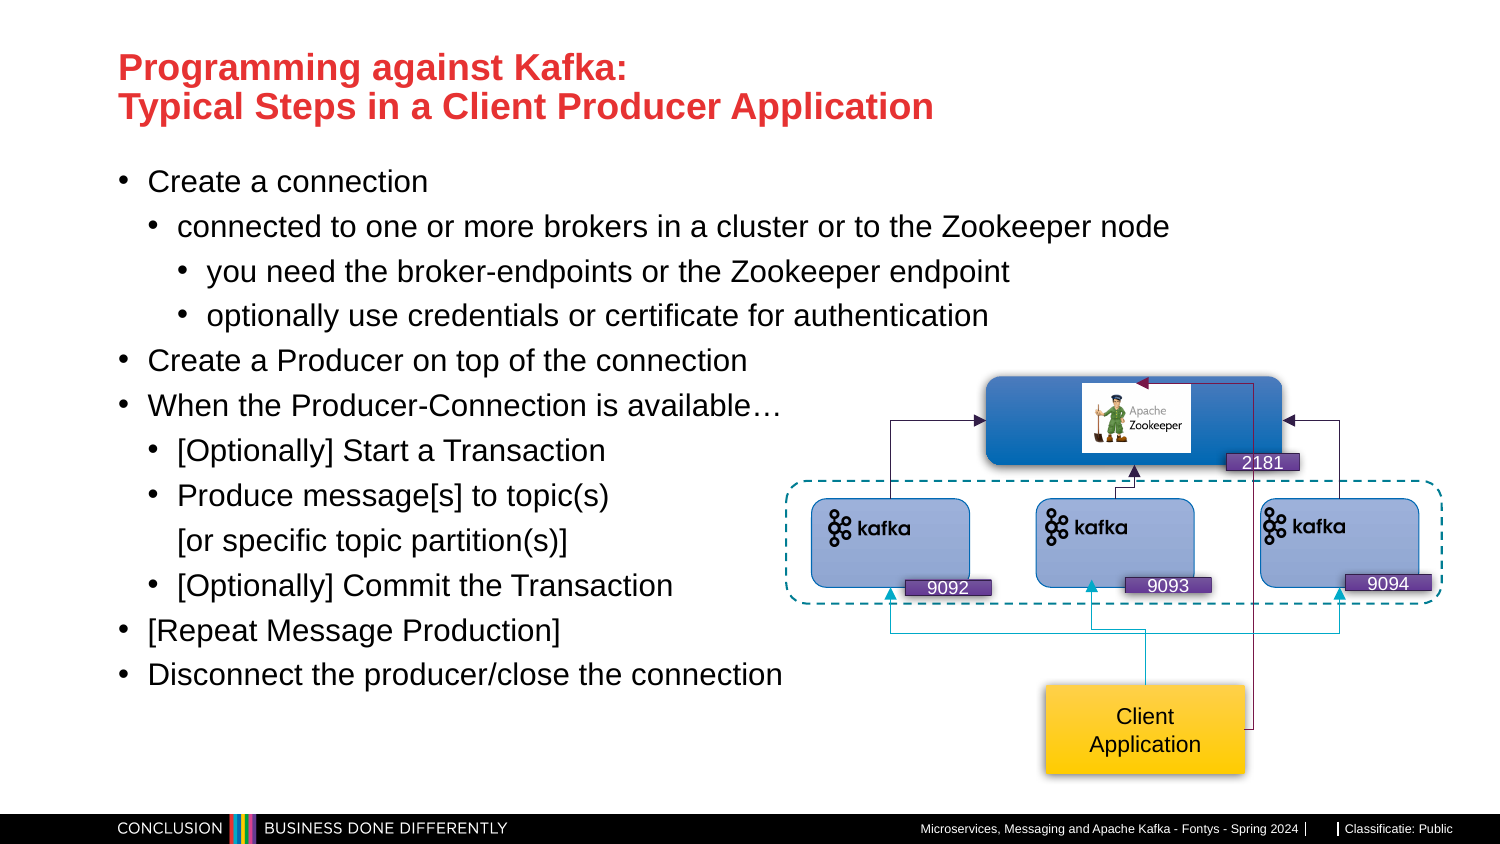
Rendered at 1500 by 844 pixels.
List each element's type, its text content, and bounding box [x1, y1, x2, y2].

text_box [786, 376, 1442, 774]
footer Microservices, Messaging and Apache Kafka - Fontys - Spring 2024 [814, 820, 1299, 839]
list Create a connection connected to one or more brokers in a cluster or to the Zookeeper node you need the broker-endpoints or the Zookeeper endpoint optionally use credentials or certificate for authentication Create a Producer on top of the connection When the Producer-Connection is available… [Optionally] Start a Transaction Produce message[s] to topic(s) [or specific topic partition(s)] [Optionally] Commit the Transaction [Repeat Message Production] Disconnect the producer/close the connection [118, 153, 1205, 774]
title Programming against Kafka: Typical Steps in a Client Producer Application [118, 47, 1205, 130]
picture [239, 814, 1500, 844]
picture [0, 814, 236, 844]
